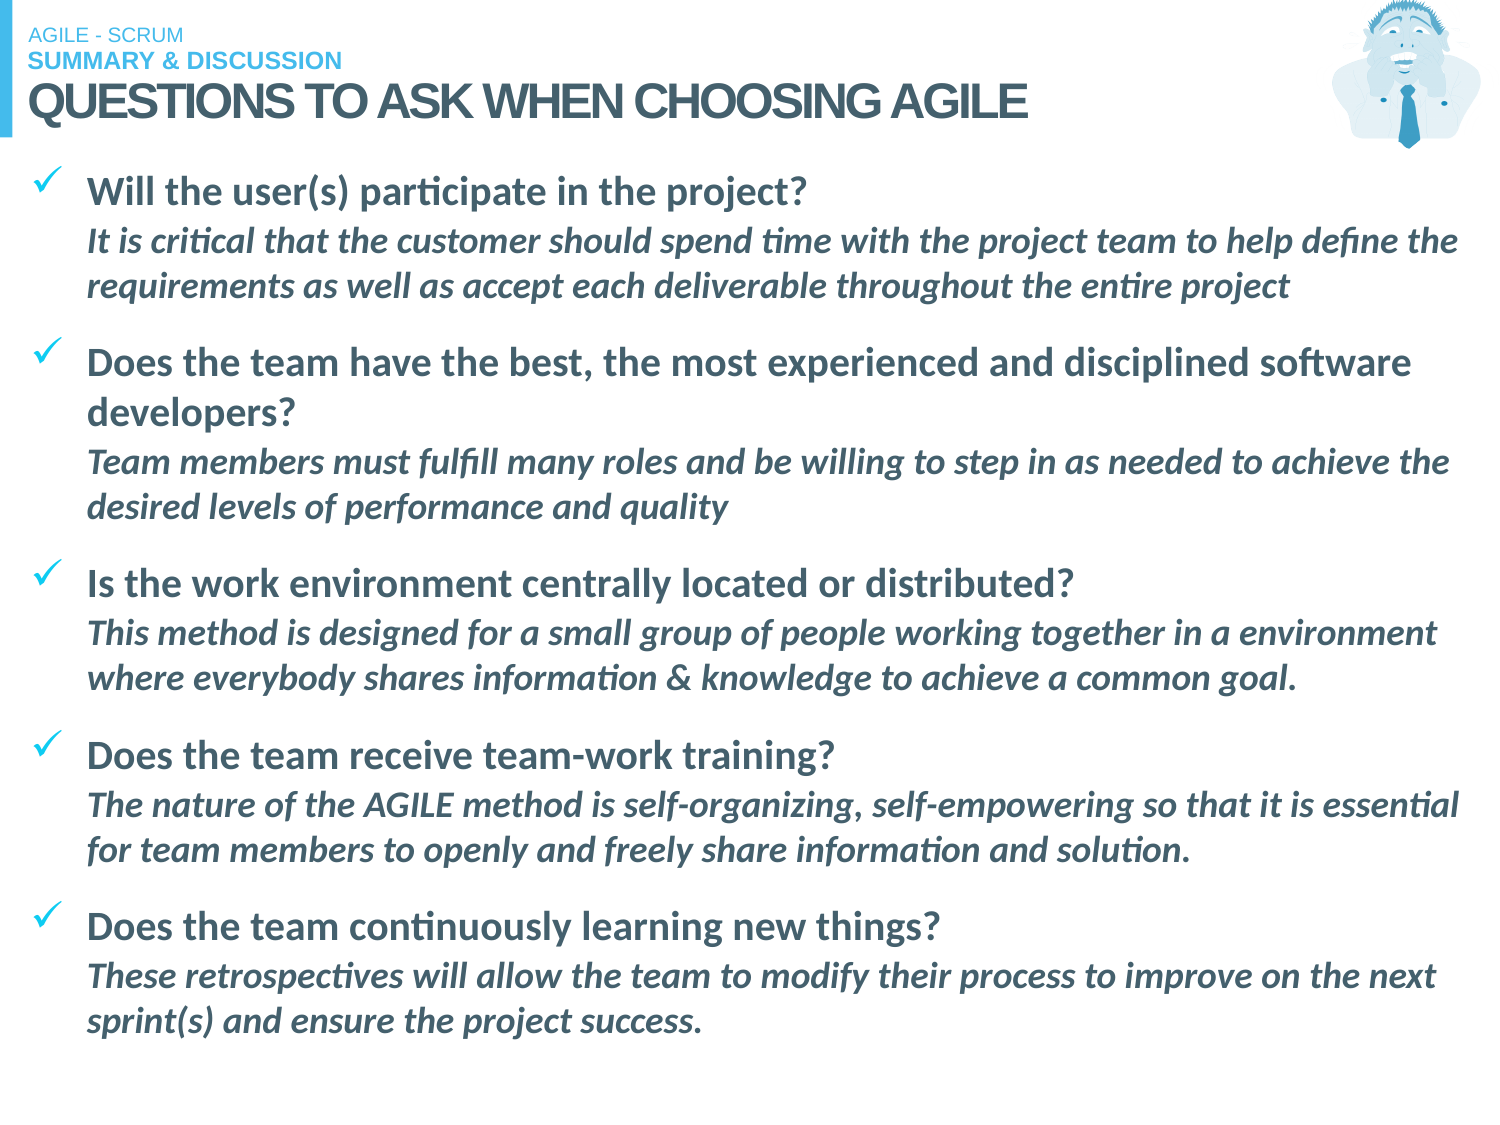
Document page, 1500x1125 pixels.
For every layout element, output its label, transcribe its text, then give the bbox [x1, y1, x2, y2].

list Questions to Ask when Choosing AGILE [12, 61, 1311, 127]
list Will the user(s) participate in the project? It is critical that the customer should spend time with the project team to help define the requirements as well as accept each deliverable throughout the entire project Does the team have the best, the most experienced and disciplined software developers? Team members must fulfill many roles and be willing to step in as needed to achieve the desired levels of performance and quality Is the work environment centrally located or distributed? This method is designed for a small group of people working together in a environment where everybody shares information & knowledge to achieve a common goal. Does the team receive team-work training? The nature of the AGILE method is self-organizing, self-empowering so that it is essential for team members to openly and freely share information and solution. Does the team continuously learning new things? These retrospectives will allow the team to modify their process to improve on the next sprint(s) and ensure the project success. [15, 156, 1487, 1010]
picture [1316, 0, 1499, 149]
title SUMMARY & DISCUSSION [12, 37, 1311, 61]
